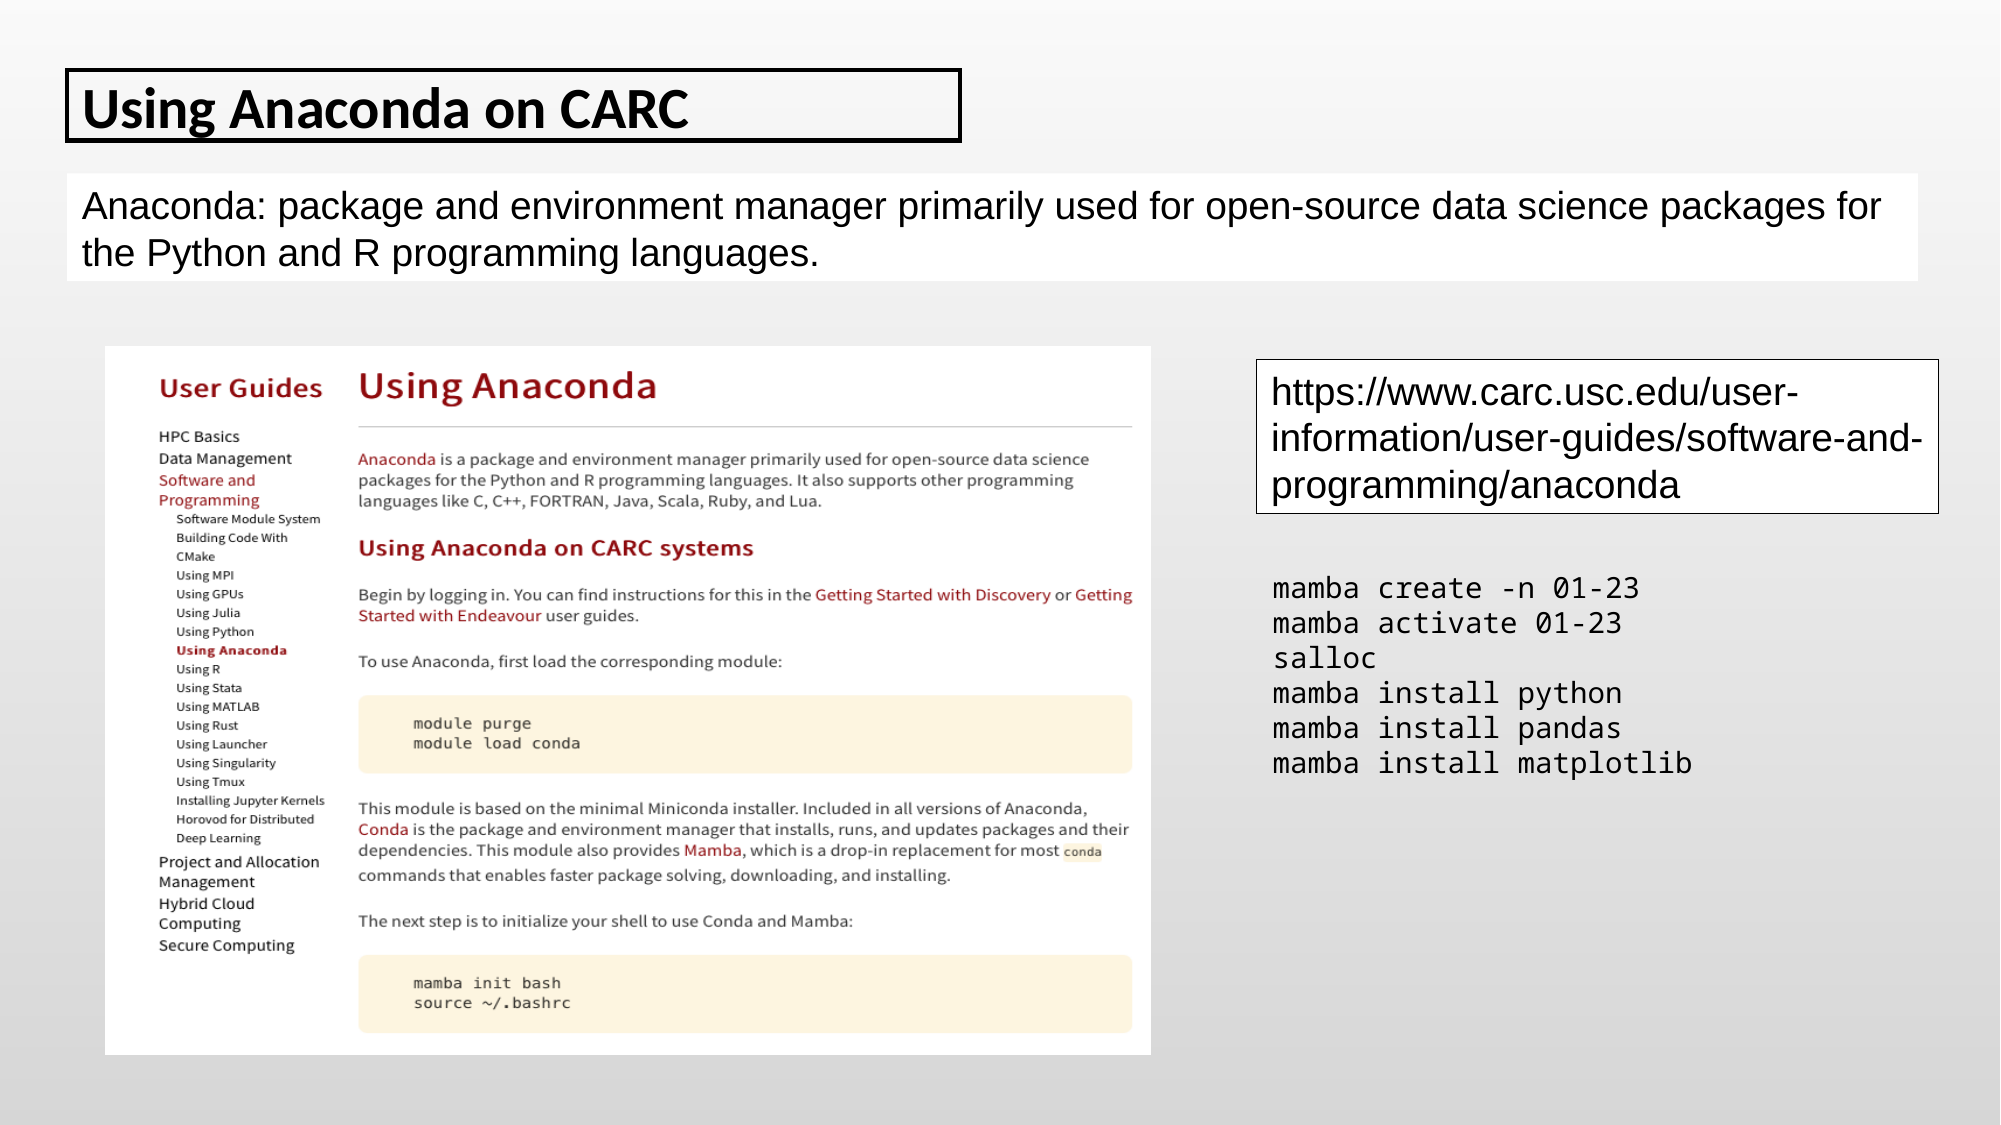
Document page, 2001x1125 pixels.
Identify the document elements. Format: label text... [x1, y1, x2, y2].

picture [105, 346, 1151, 1055]
text_box Anaconda: package and environment manager primarily used for open-source data science packages for the Python and R programming languages. [67, 173, 1918, 282]
text_box Using Anaconda on CARC [67, 70, 961, 141]
text_box mamba create -n 01-23 mamba activate 01-23 salloc mamba install python mamba install pandas mamba install matplotlib [1257, 562, 1708, 822]
text_box https://www.carc.usc.edu/user-information/user-guides/software-and-programming/anaconda [1256, 359, 1939, 514]
